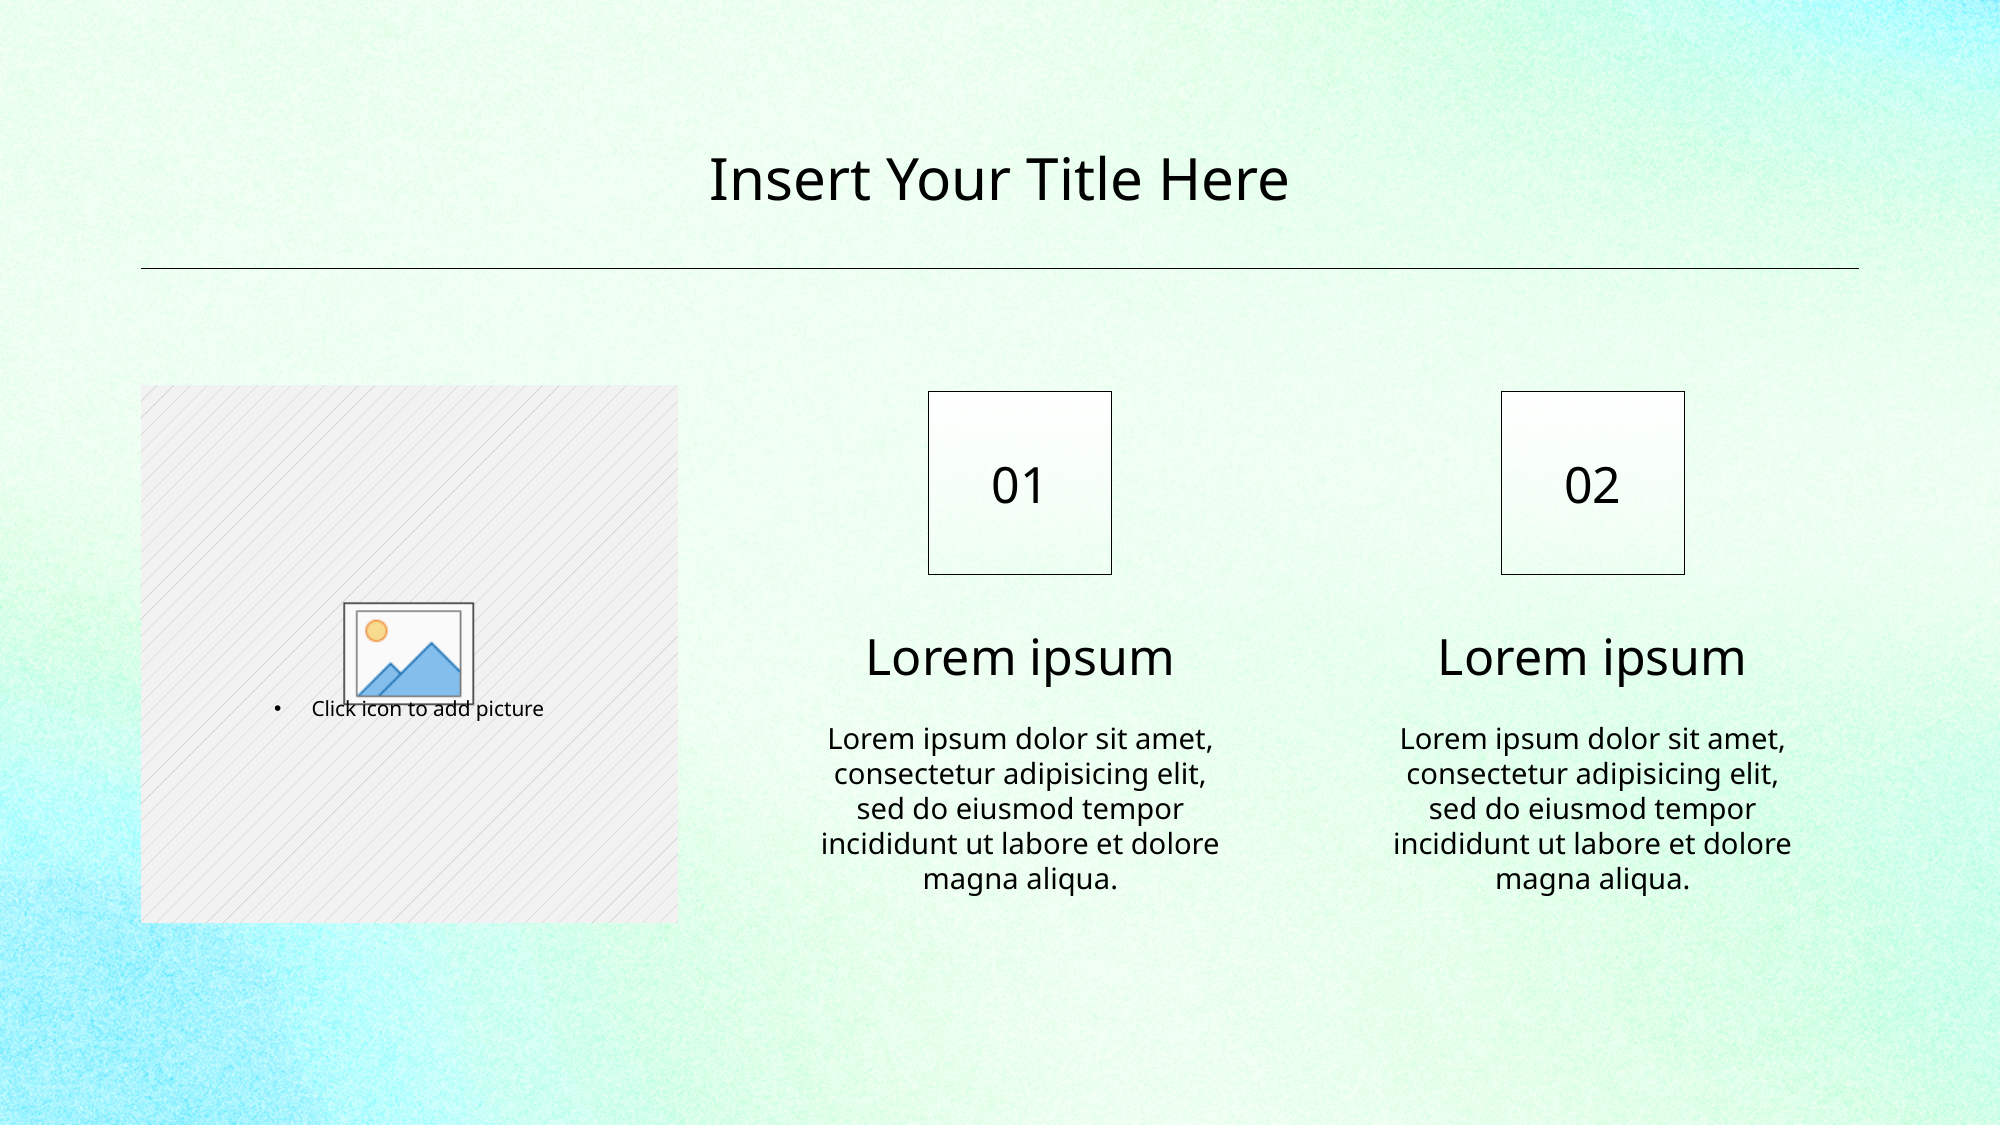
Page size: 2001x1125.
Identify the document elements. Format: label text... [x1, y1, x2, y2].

text_box Lorem ipsum dolor sit amet, consectetur adipisicing elit, sed do eiusmod tempor incididunt ut labore et dolore magna aliqua. [791, 713, 1250, 903]
text_box Lorem ipsum [791, 617, 1250, 693]
text_box 02 [1500, 391, 1685, 576]
text_box Lorem ipsum [1364, 617, 1822, 693]
text_box Insert Your Title Here [329, 134, 1671, 220]
picture [0, 0, 2000, 1125]
text_box Lorem ipsum dolor sit amet, consectetur adipisicing elit, sed do eiusmod tempor incididunt ut labore et dolore magna aliqua. [1363, 713, 1823, 903]
text_box 01 [928, 391, 1113, 576]
